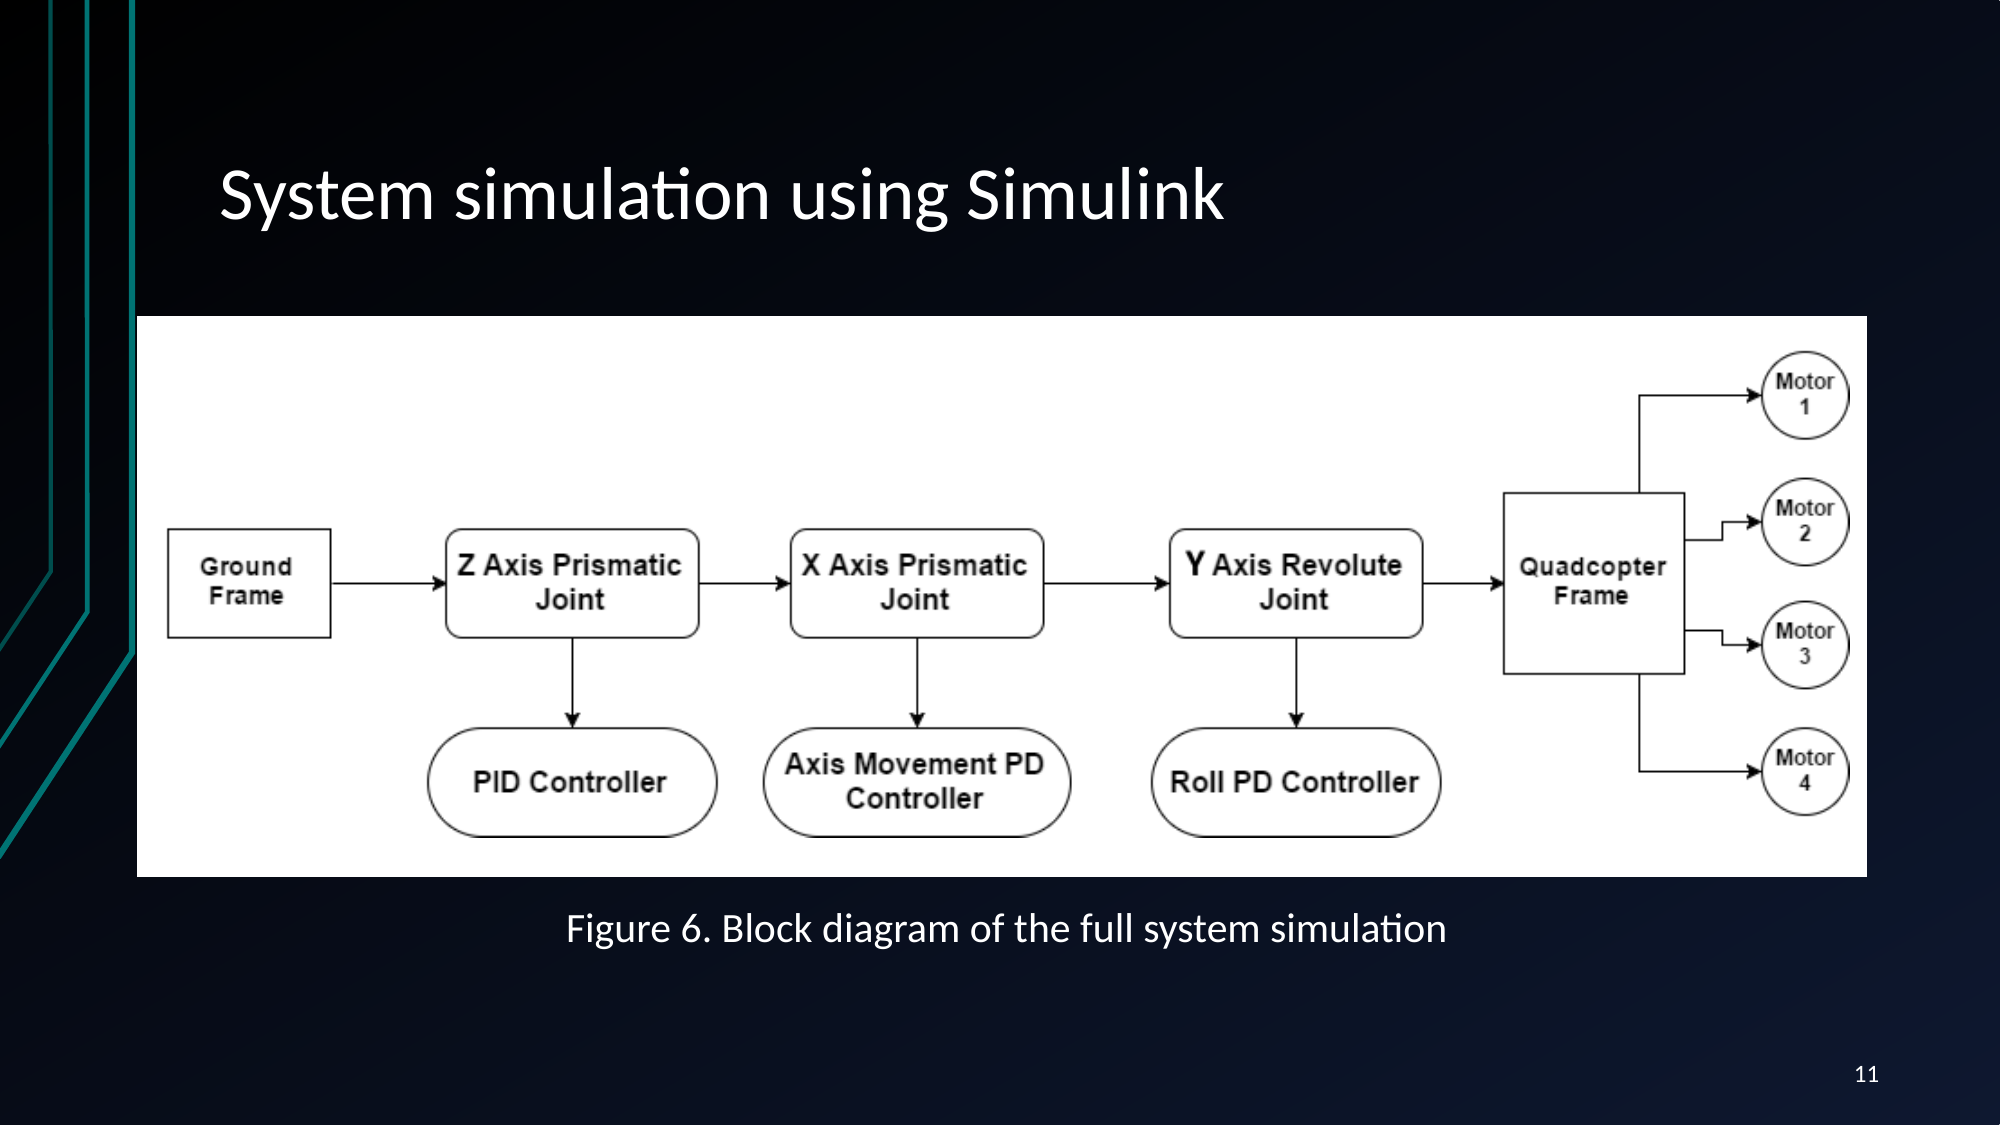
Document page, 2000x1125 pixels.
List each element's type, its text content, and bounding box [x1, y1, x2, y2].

text_box Figure 6. Block diagram of the full system simulation [357, 893, 1658, 959]
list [164, 337, 1850, 839]
slide_number 11 [1732, 1042, 1900, 1103]
text_box [137, 316, 1867, 877]
title System simulation using Simulink [199, 45, 1900, 246]
